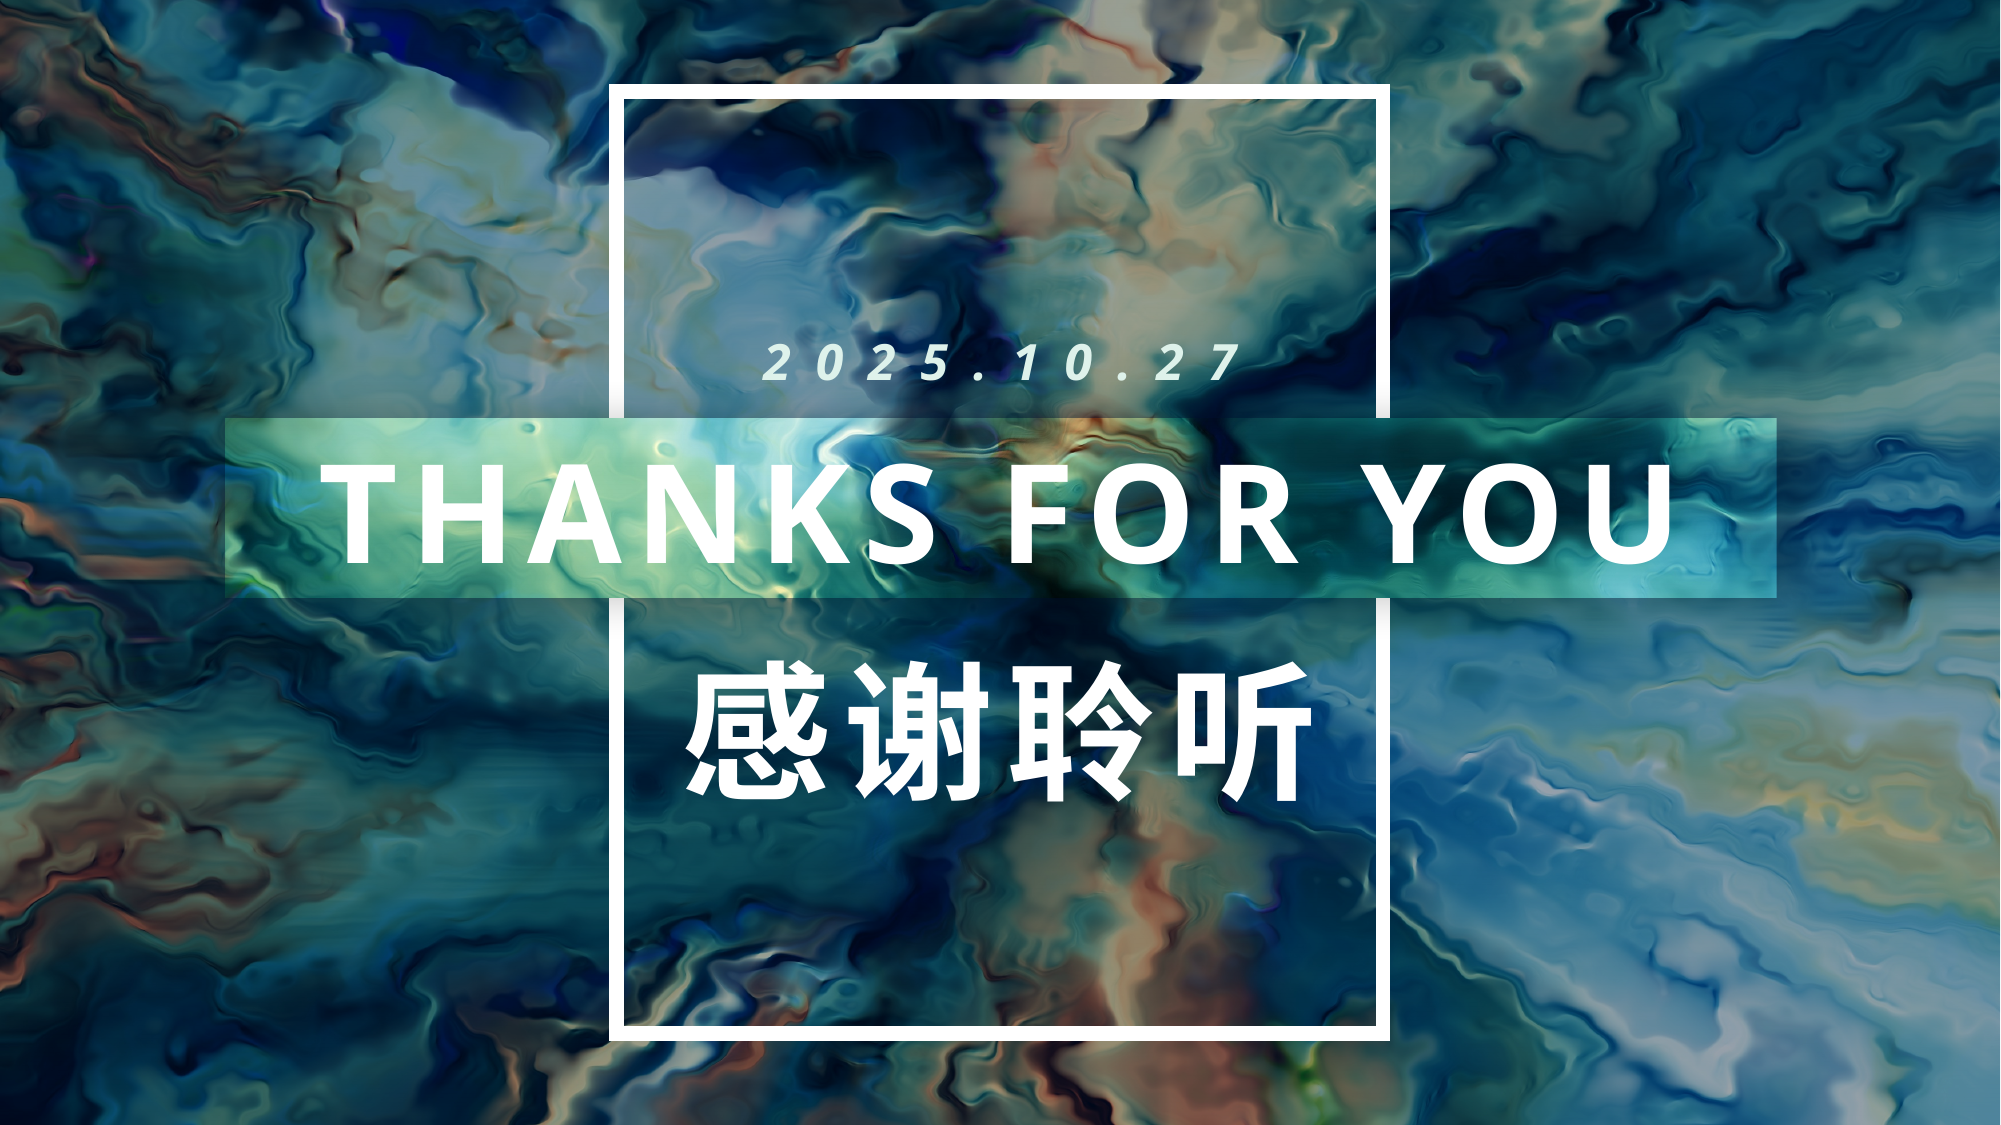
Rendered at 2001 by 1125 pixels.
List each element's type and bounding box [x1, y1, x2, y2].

slide_number [1550, 1042, 2000, 1103]
text_box [224, 91, 1777, 1034]
text_box [0, 0, 2000, 1125]
